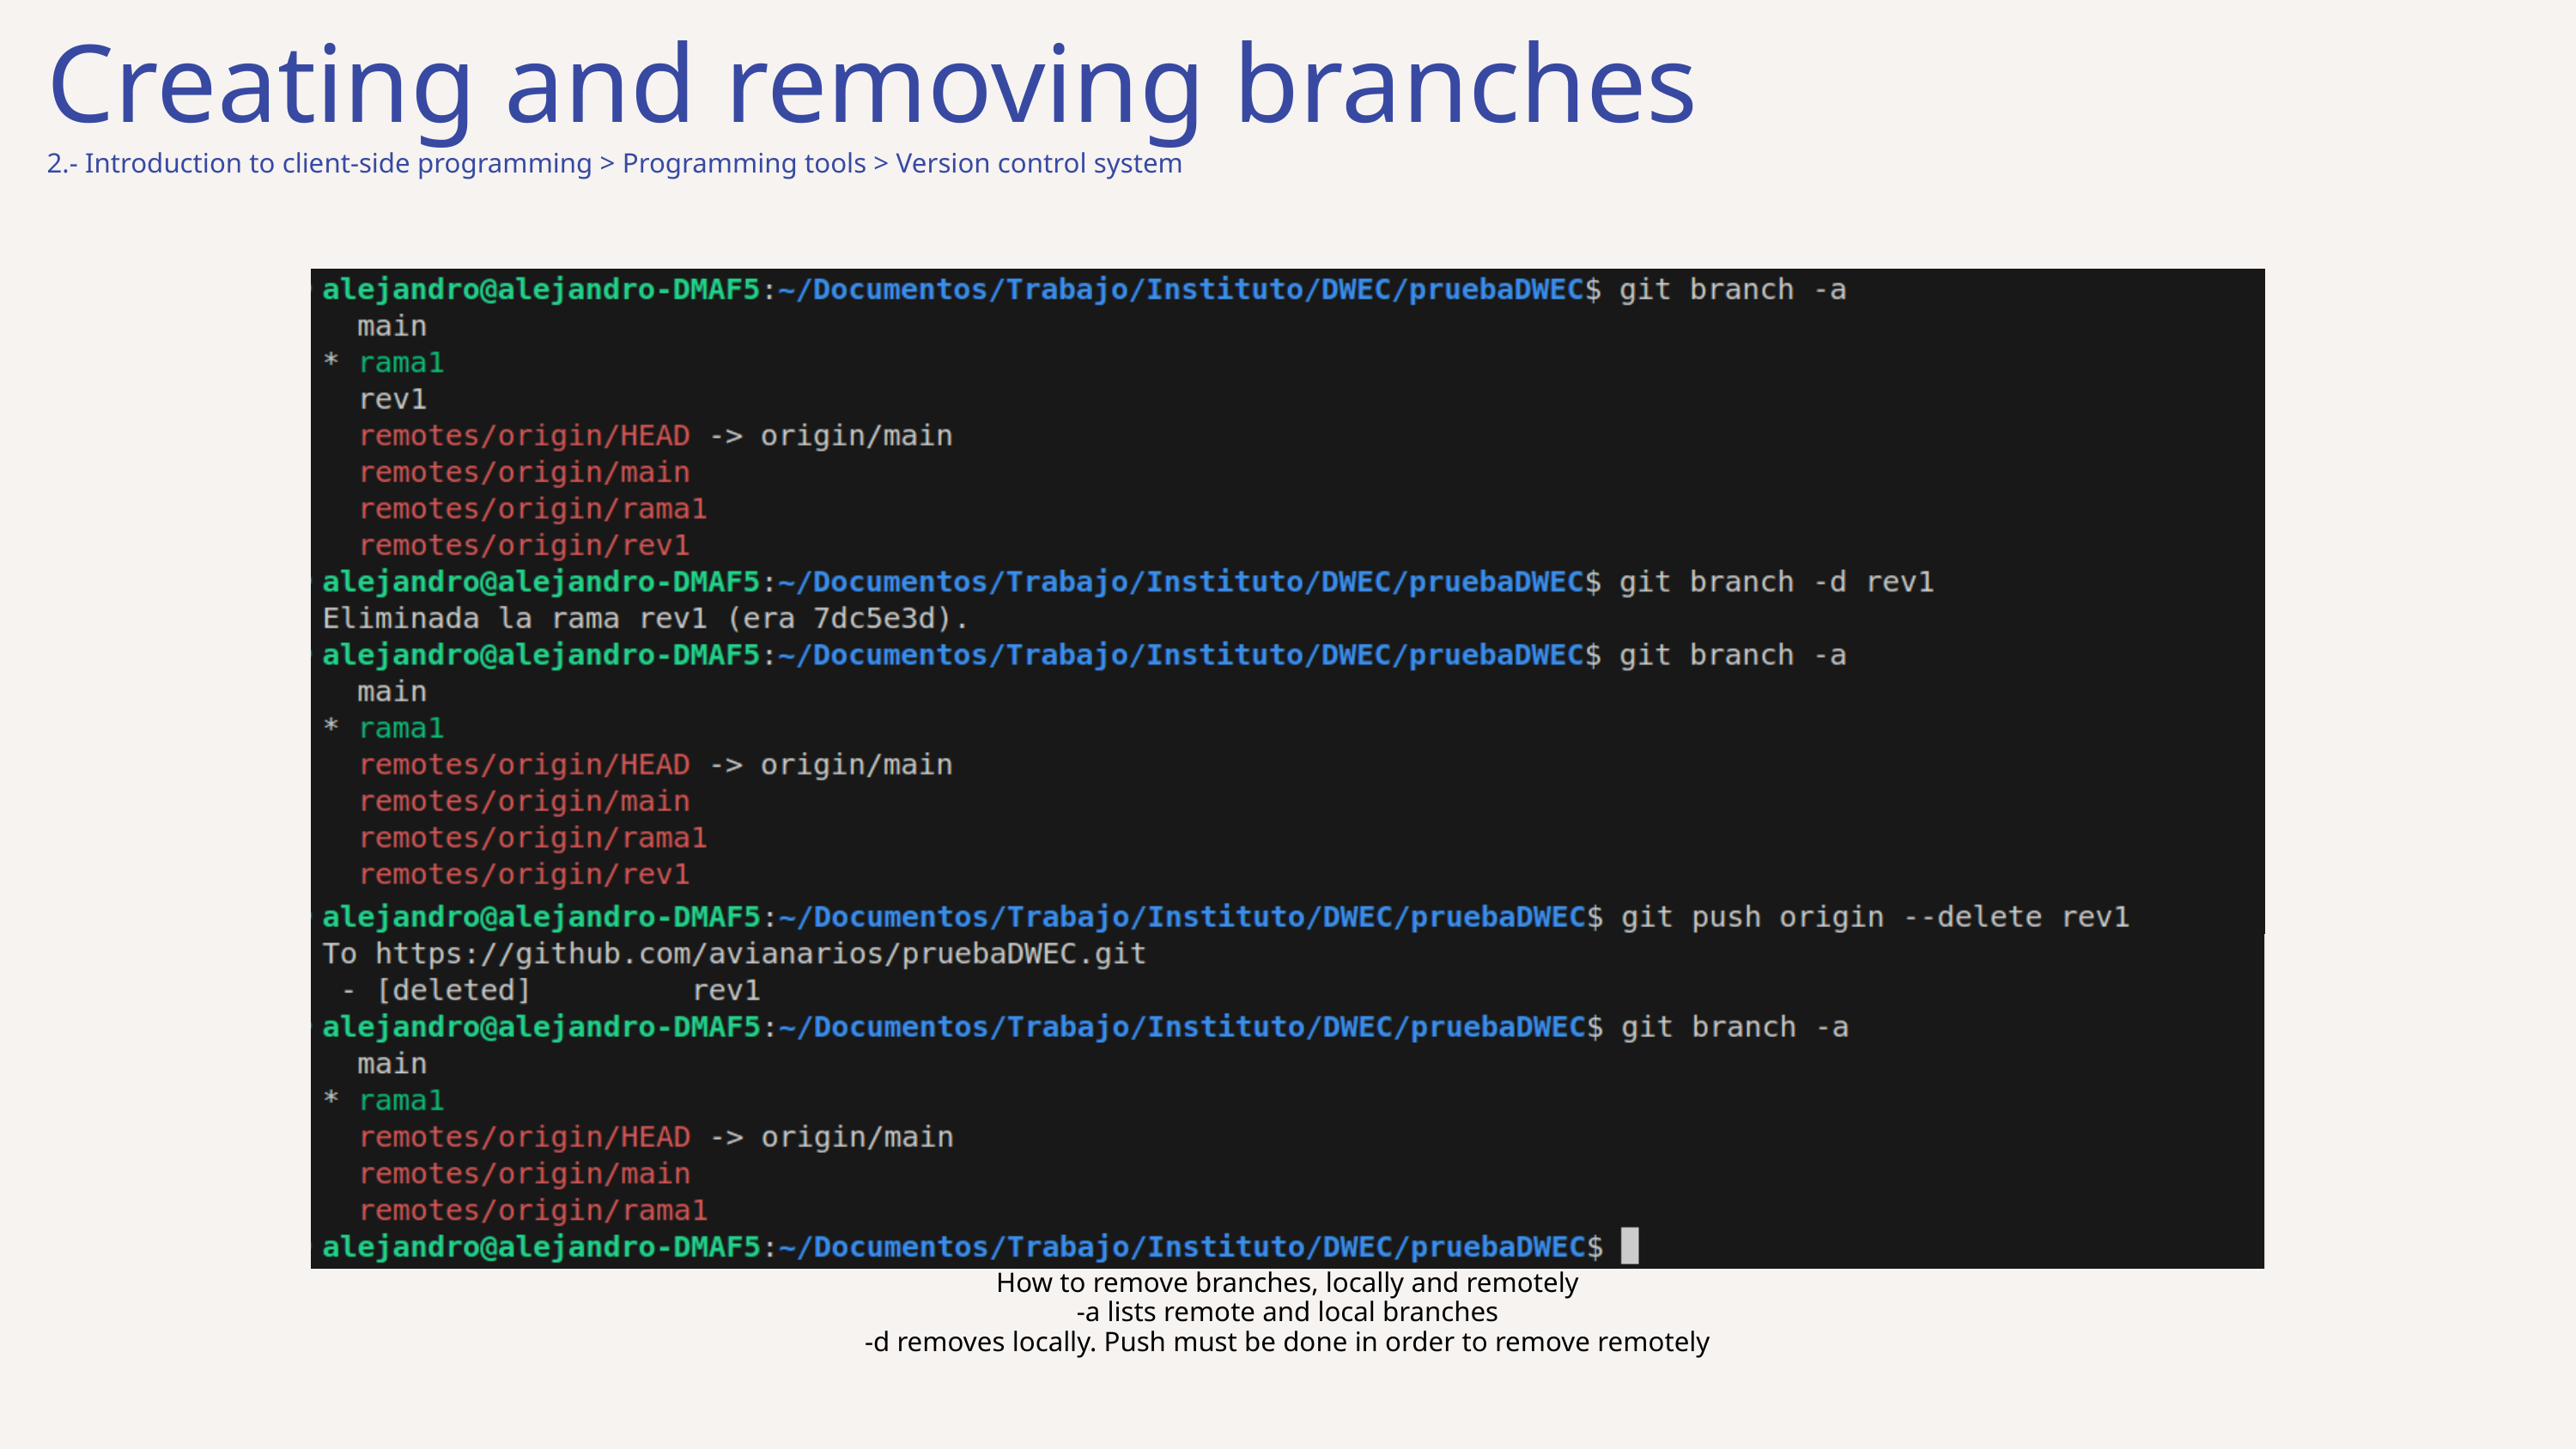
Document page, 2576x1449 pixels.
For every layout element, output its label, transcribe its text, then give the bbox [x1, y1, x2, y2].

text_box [310, 268, 2266, 1269]
text_box 2.- Introduction to client-side programming > Programming tools > Version control system [46, 149, 1940, 179]
text_box How to remove branches, locally and remotely -a lists remote and local branches -d removes locally. Push must be done in order to remove remotely [397, 1274, 2179, 1357]
text_box Creating and removing branches [46, 25, 2482, 144]
